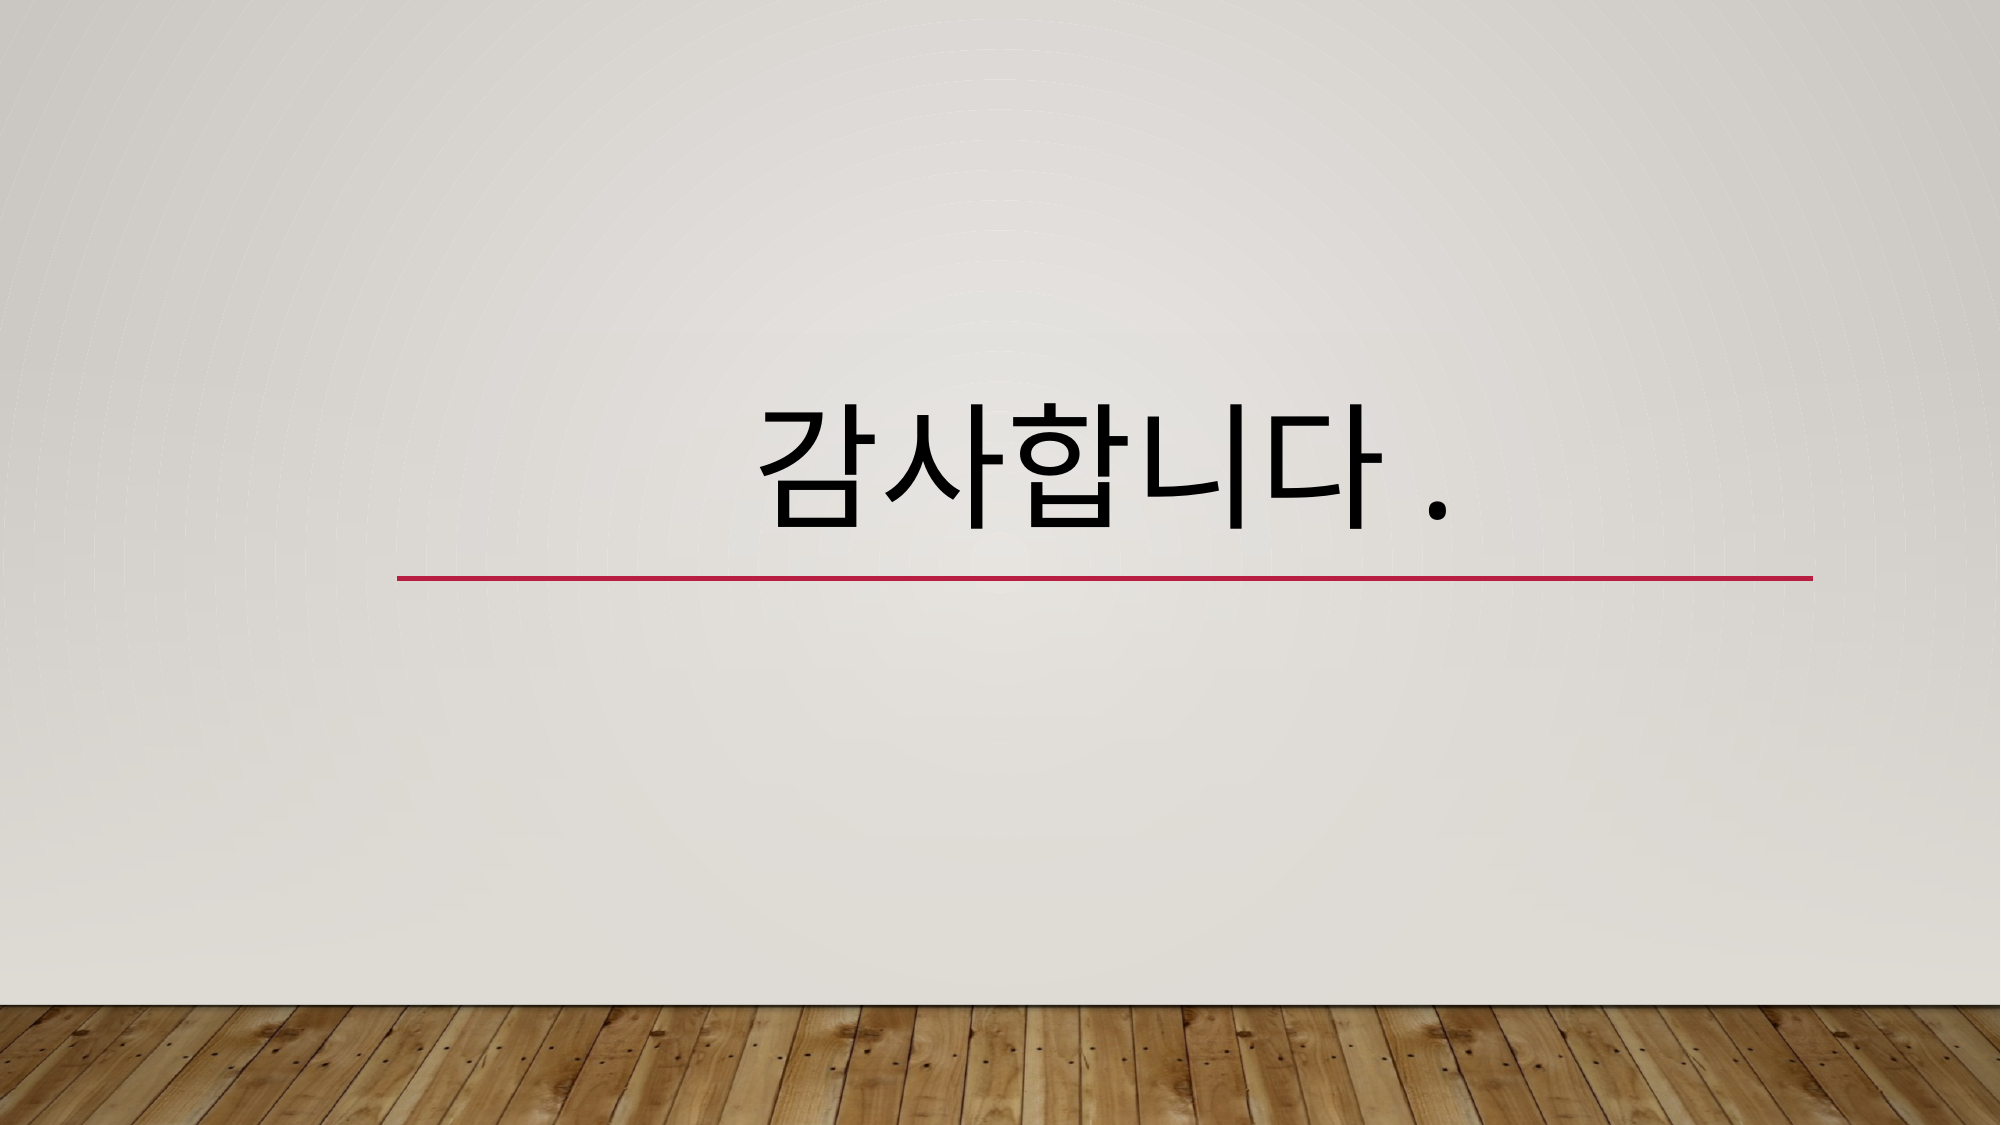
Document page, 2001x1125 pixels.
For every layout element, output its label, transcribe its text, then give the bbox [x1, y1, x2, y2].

title 감사합니다. [396, 131, 1814, 549]
picture [0, 1005, 2000, 1125]
